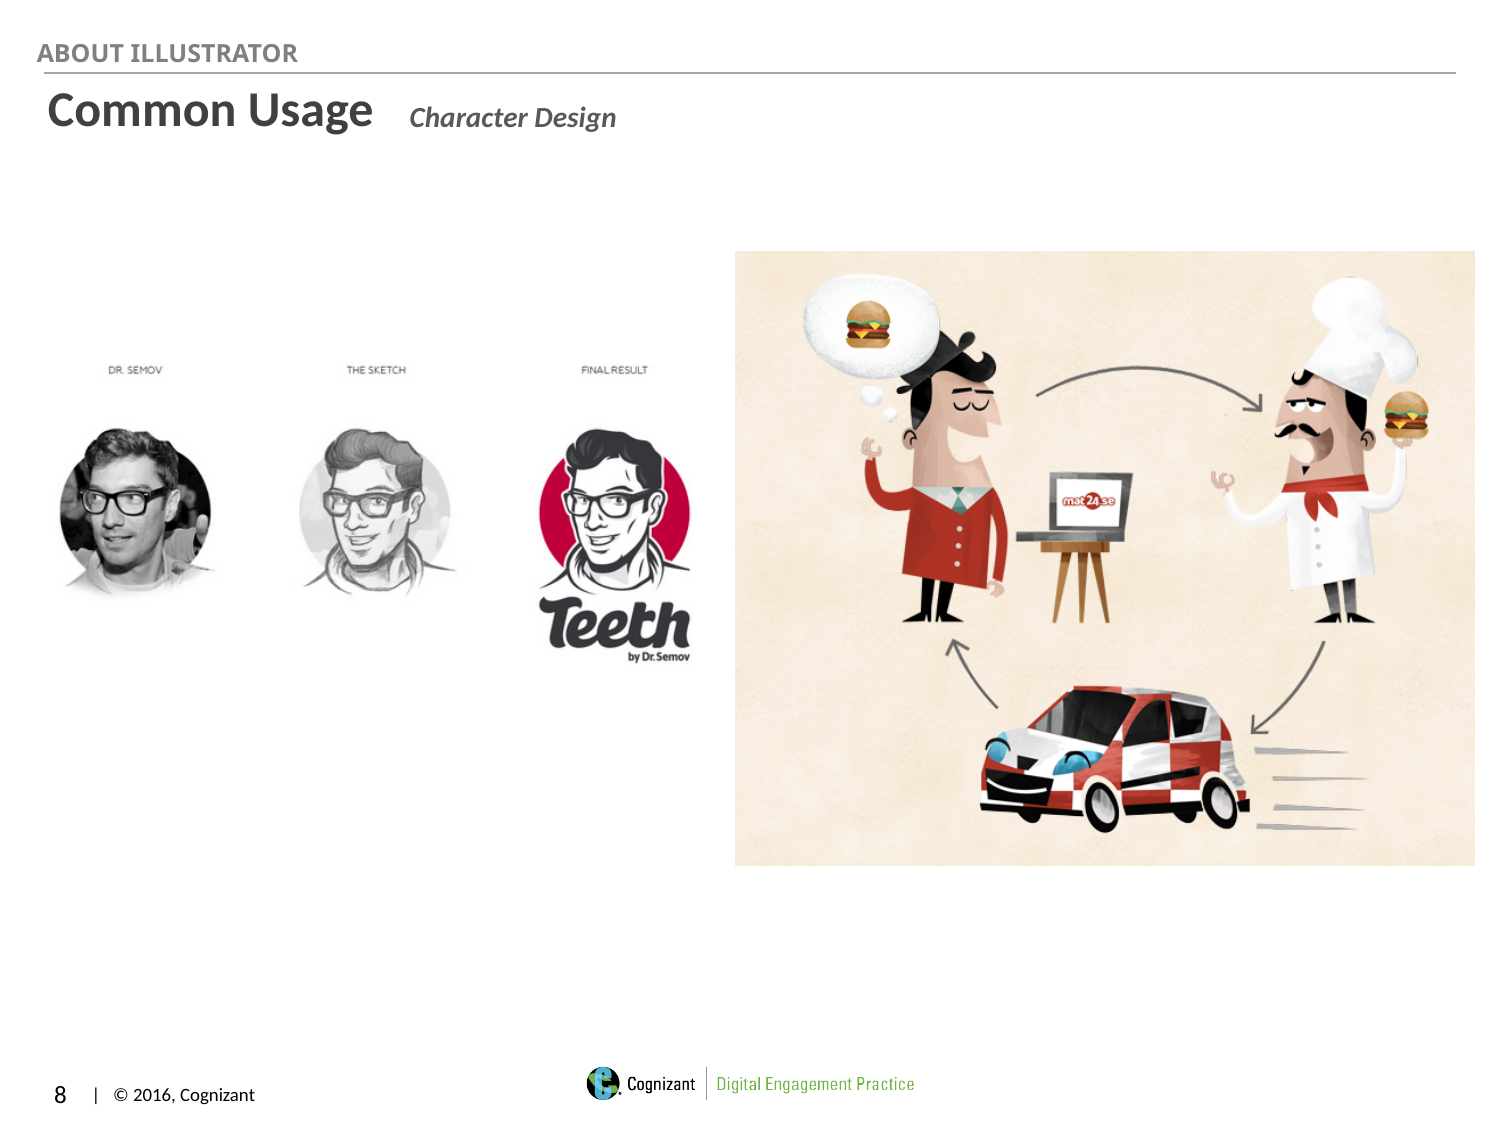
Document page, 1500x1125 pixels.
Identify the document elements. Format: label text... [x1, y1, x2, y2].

picture [22, 338, 728, 684]
picture [576, 1056, 924, 1110]
picture [734, 251, 1476, 866]
title Common Usage [32, 78, 1441, 145]
text_box Character Design [394, 91, 633, 141]
